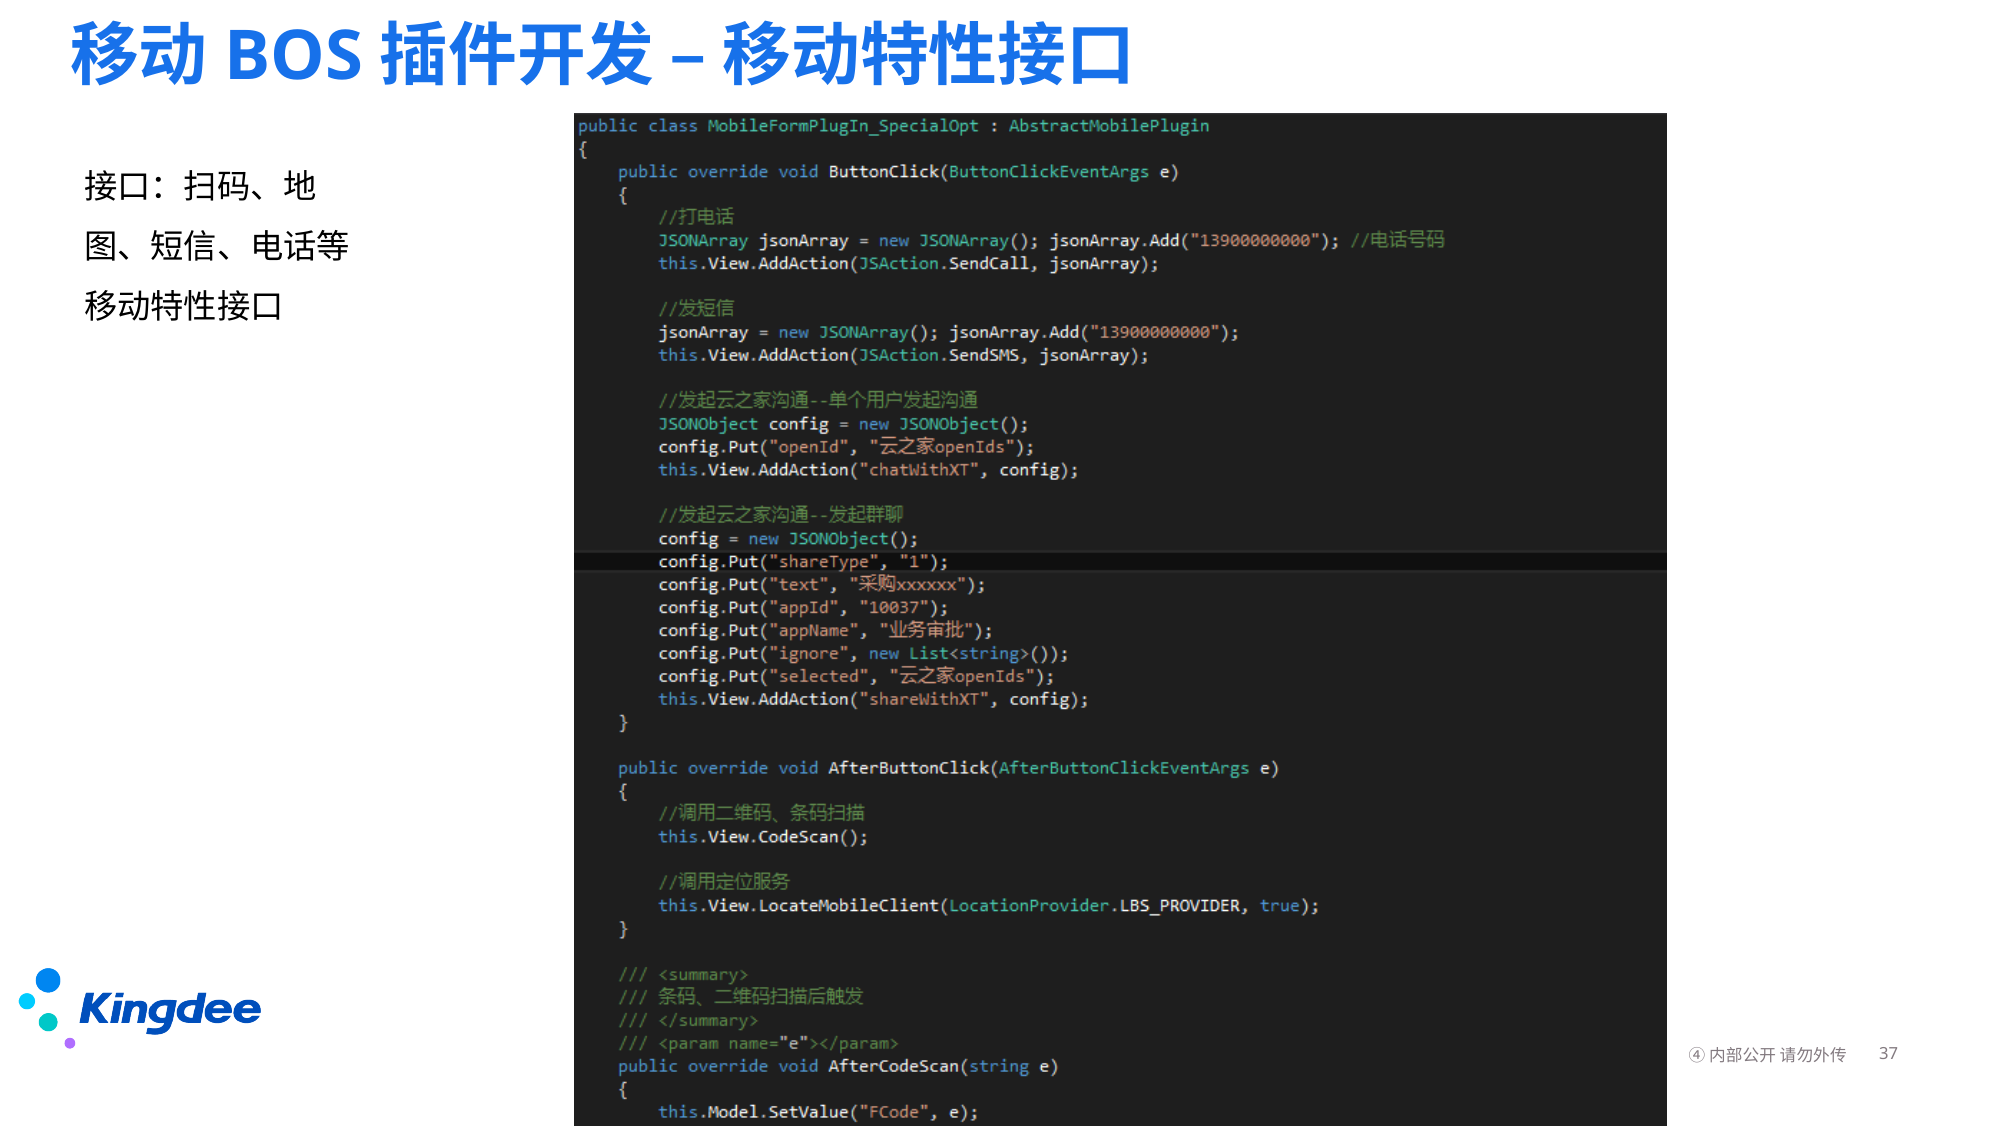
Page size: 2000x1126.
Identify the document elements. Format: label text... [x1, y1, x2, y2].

text_box 接口：扫码、地图、短信、电话等移动特性接口 [69, 138, 377, 393]
picture [18, 967, 261, 1049]
picture [574, 113, 1667, 1126]
title 移动BOS插件开发 – 移动特性接口 [54, 3, 1780, 114]
